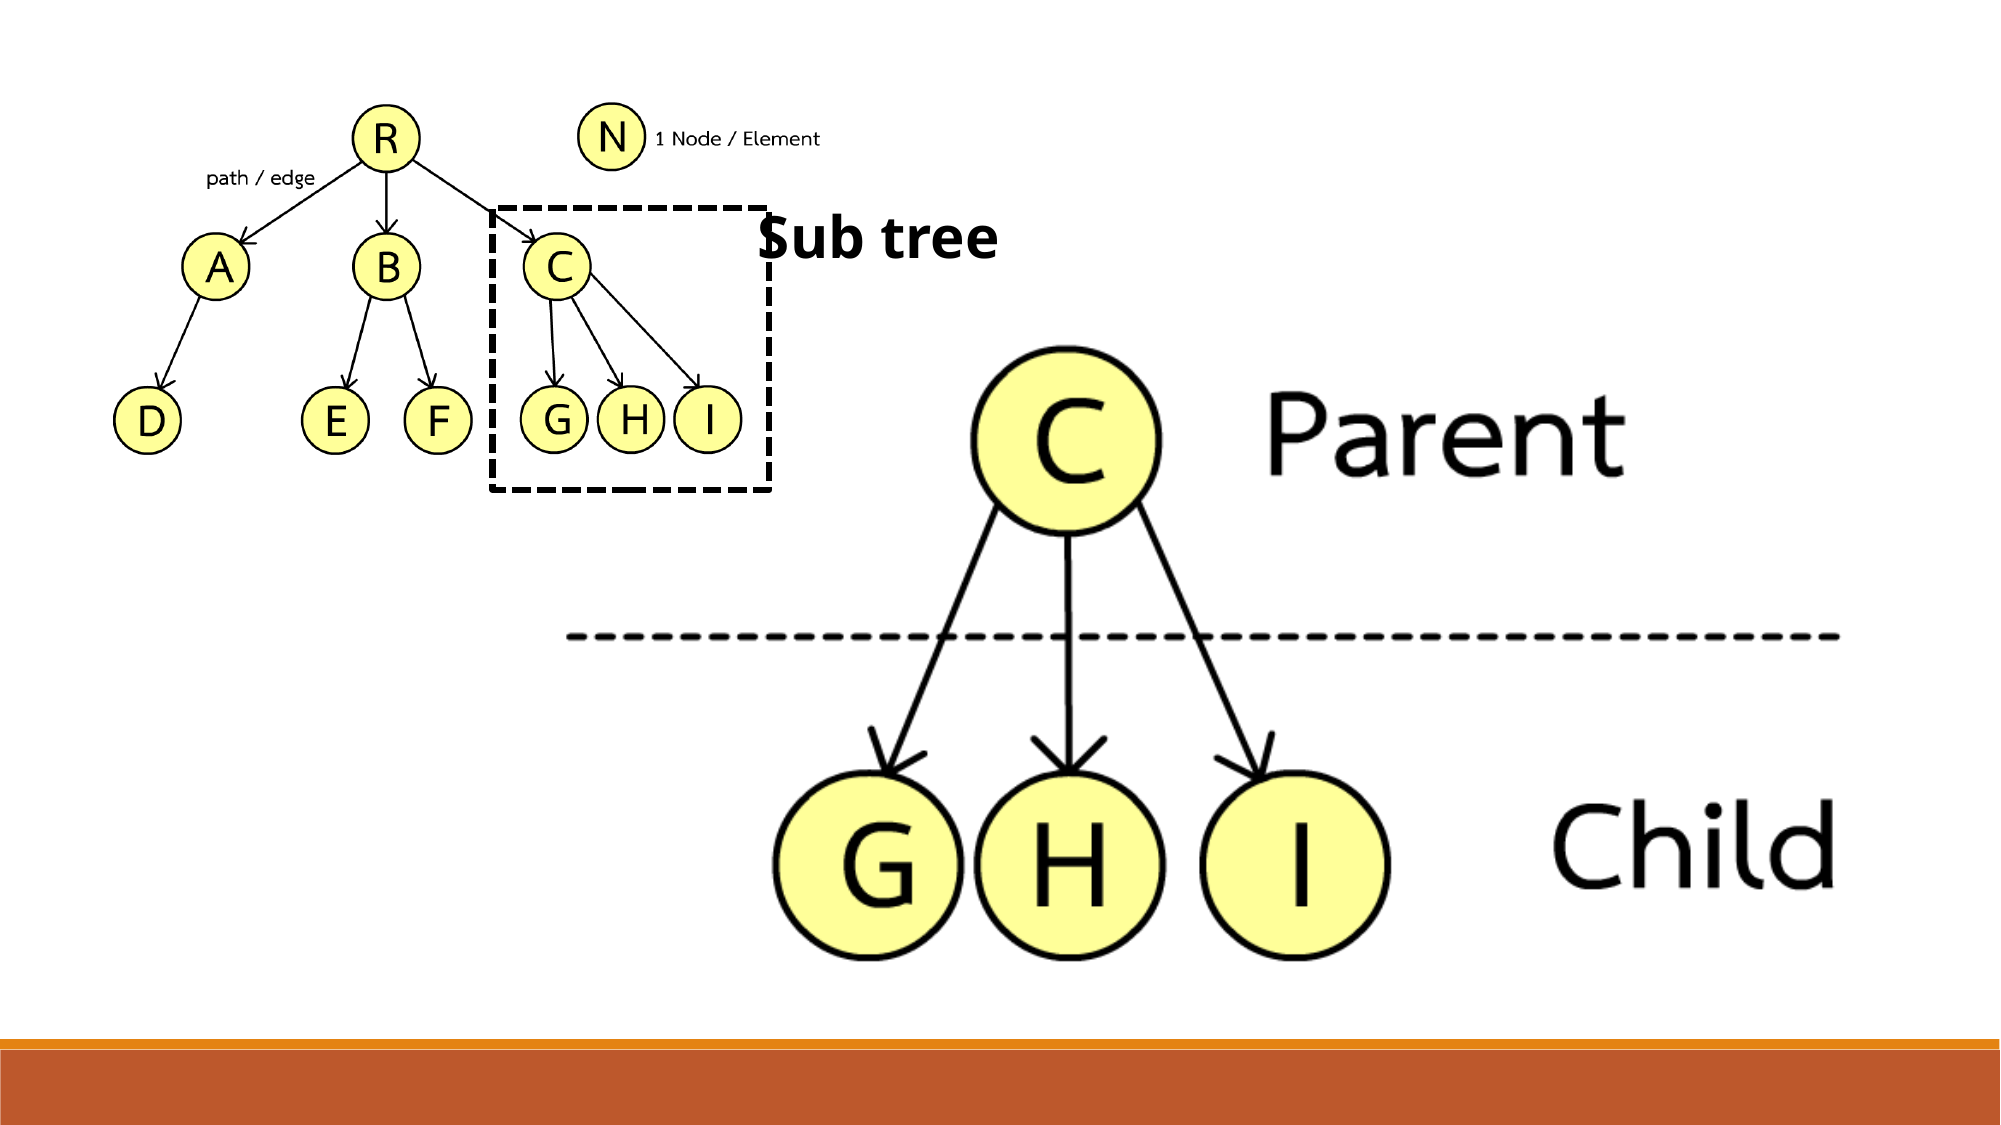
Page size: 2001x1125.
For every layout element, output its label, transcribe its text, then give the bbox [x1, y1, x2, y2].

text_box Sub tree [831, 192, 1015, 278]
picture [112, 95, 1851, 995]
text_box [491, 476, 550, 491]
